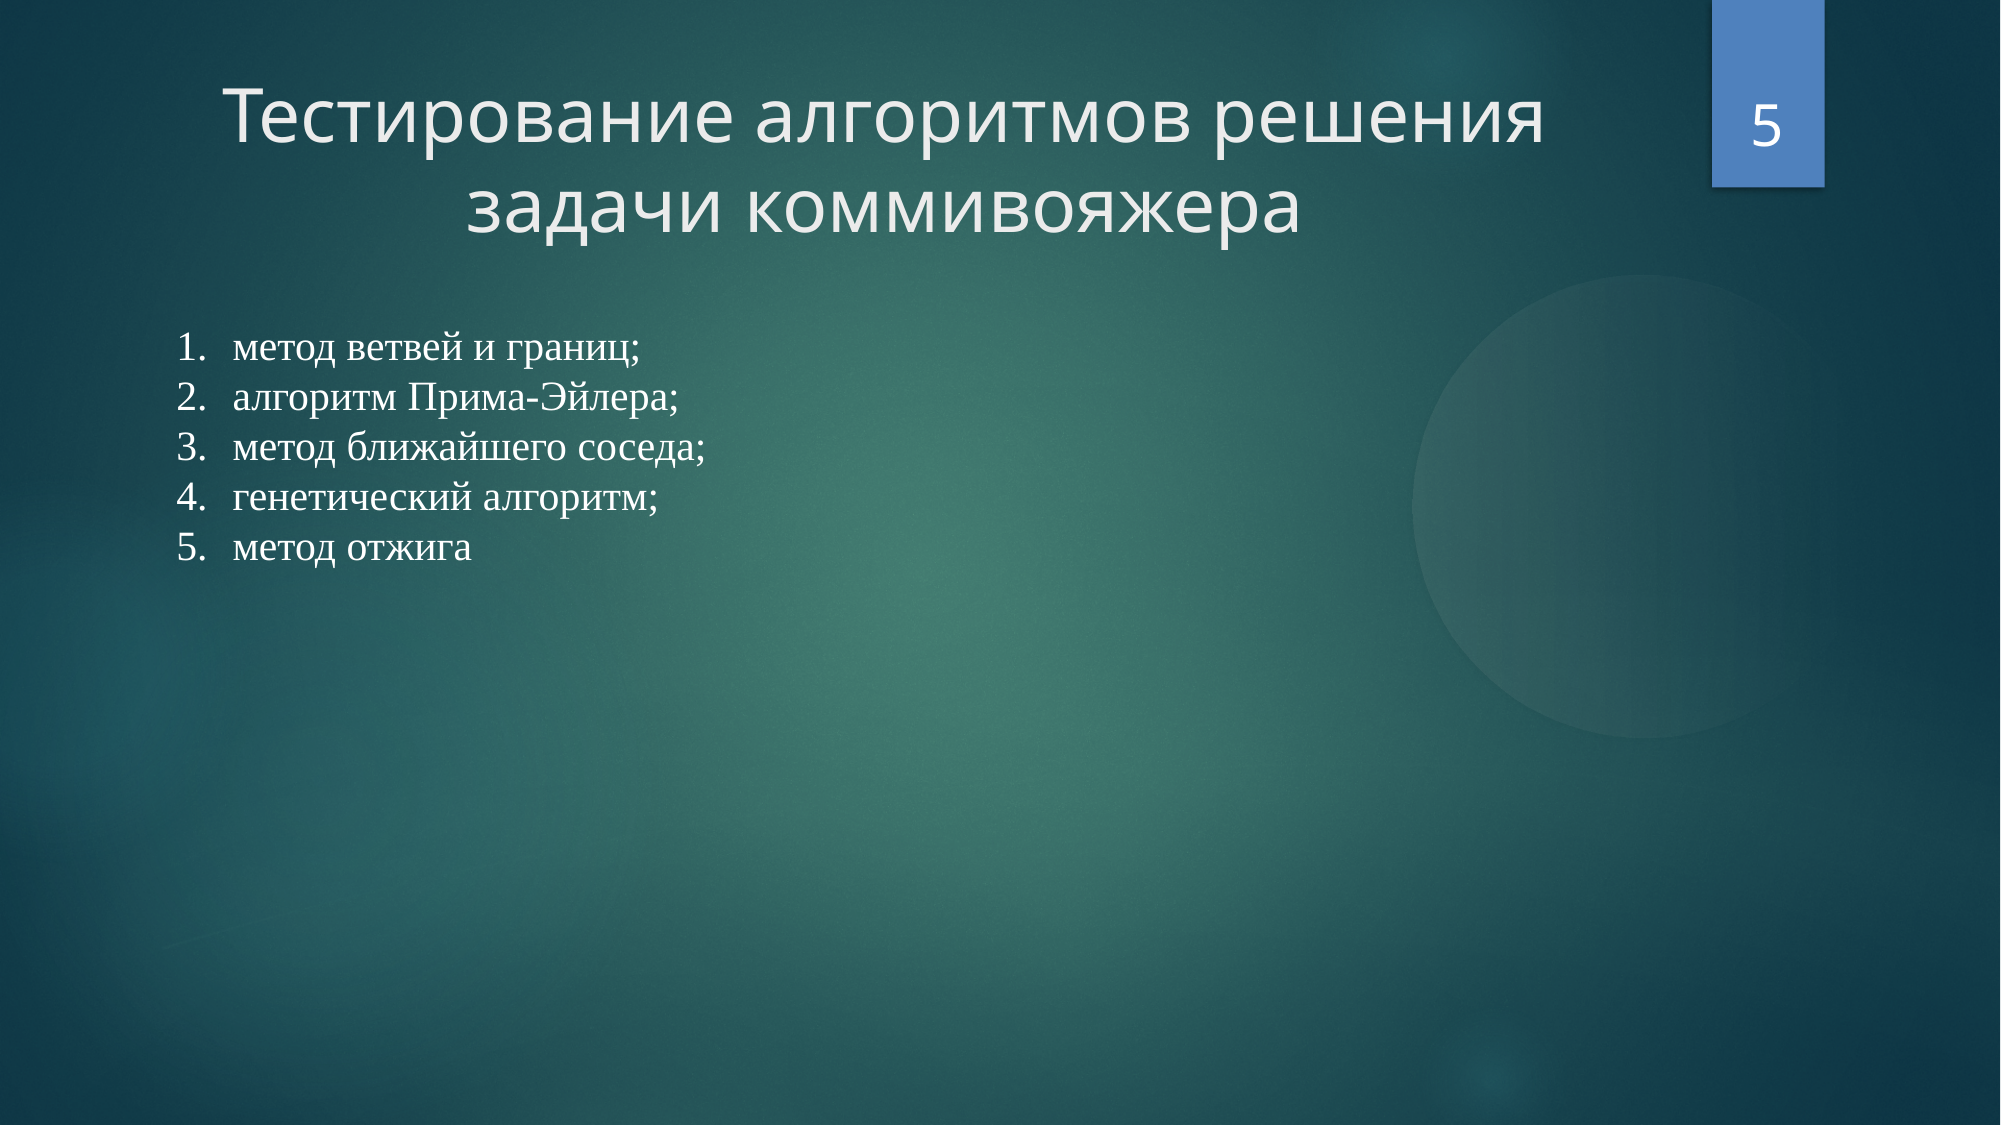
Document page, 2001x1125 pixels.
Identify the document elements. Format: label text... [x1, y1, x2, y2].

picture [0, 0, 2001, 1125]
text_box <number> [1698, 48, 1836, 175]
text_box метод ветвей и границ; алгоритм Прима-Эйлера; метод ближайшего соседа; генетический алгоритм; метод отжига [161, 311, 1235, 647]
text_box Тестирование алгоритмов решения задачи коммивояжера [161, 60, 1610, 175]
